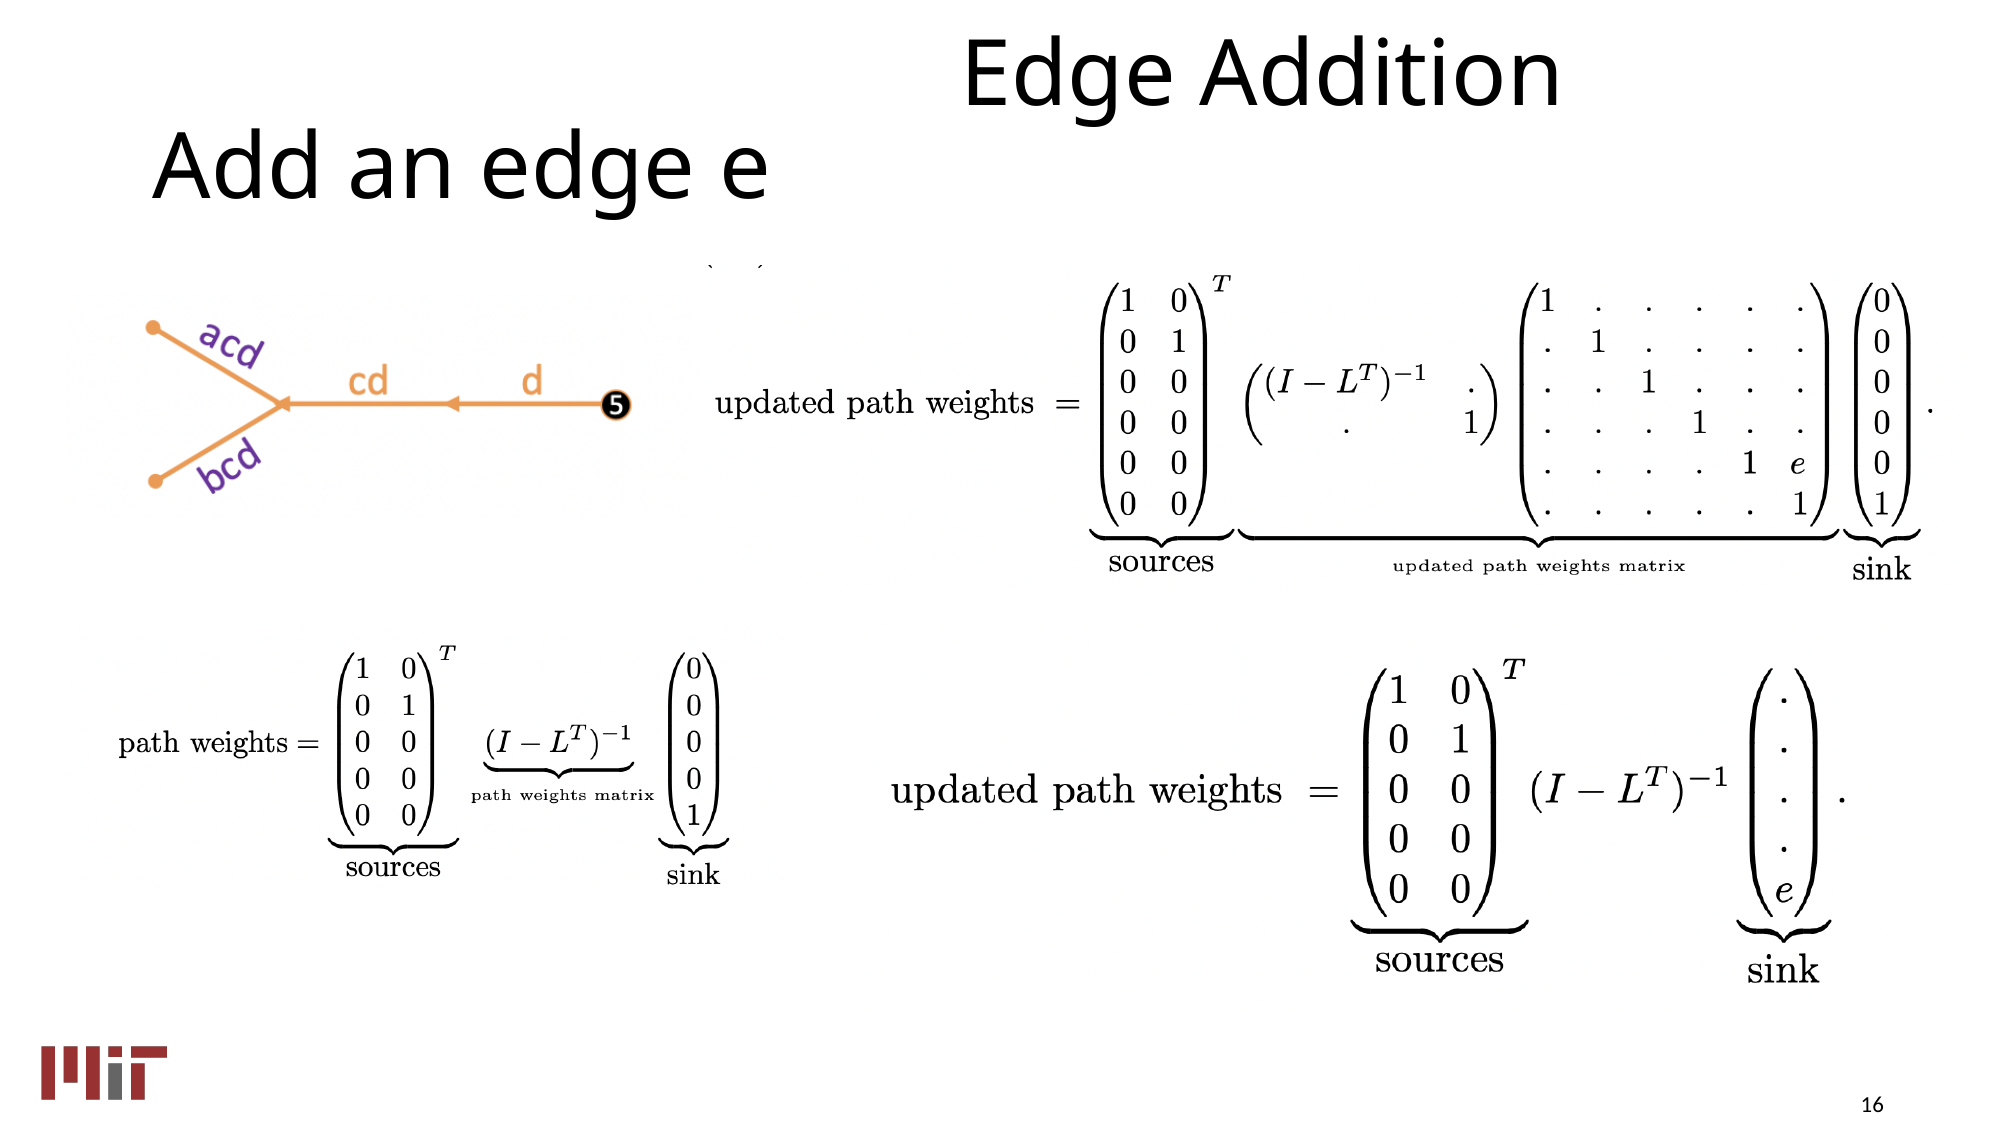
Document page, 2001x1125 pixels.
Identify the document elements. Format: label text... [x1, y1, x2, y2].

text_box Edge Addition [945, 0, 2000, 185]
picture [35, 1042, 172, 1103]
title Add an edge e [137, 59, 1863, 278]
picture [861, 623, 1890, 1012]
picture [65, 265, 1968, 592]
picture [65, 623, 784, 892]
